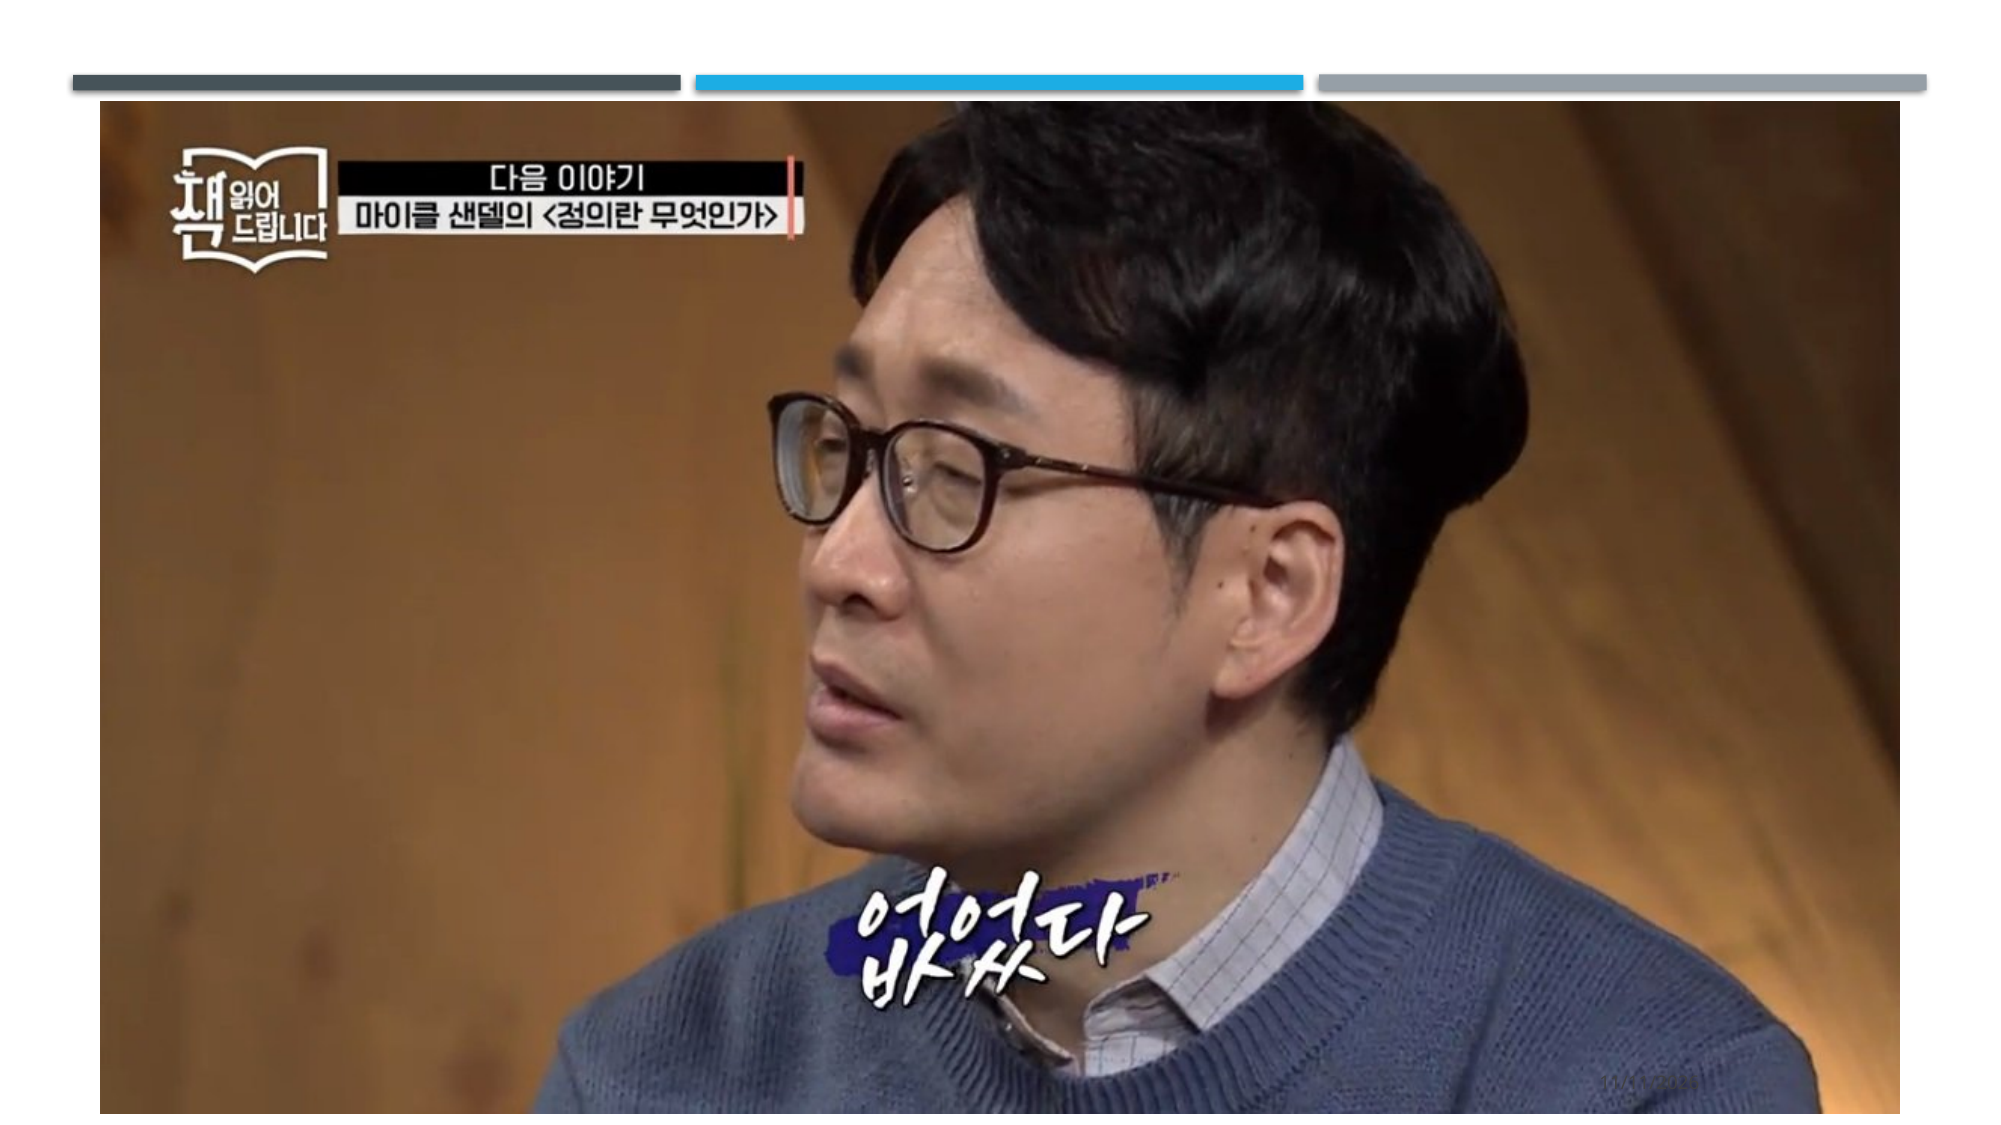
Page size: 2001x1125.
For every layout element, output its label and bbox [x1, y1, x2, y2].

list [99, 101, 1900, 1115]
